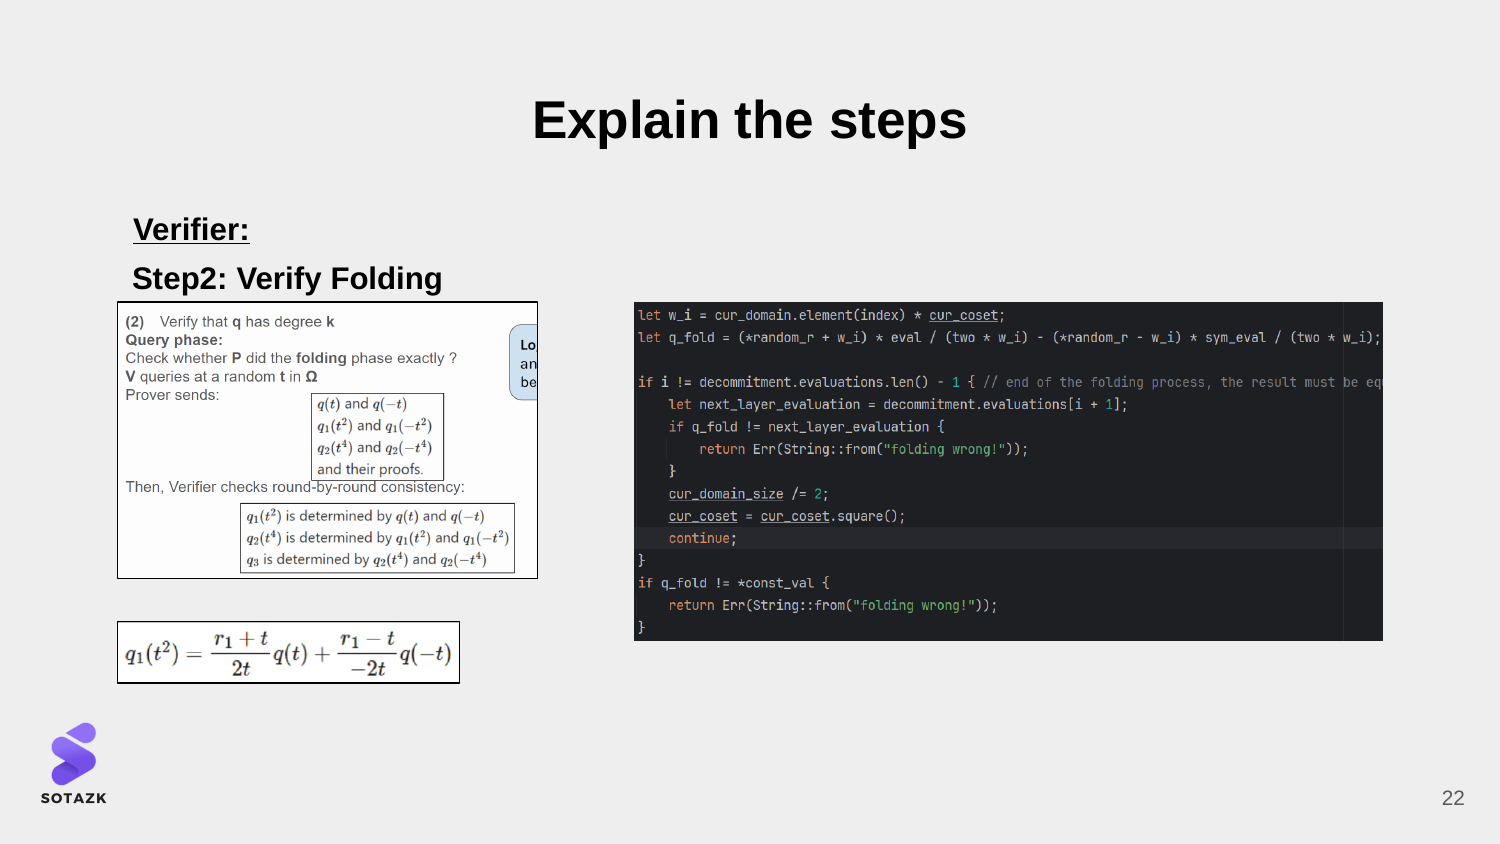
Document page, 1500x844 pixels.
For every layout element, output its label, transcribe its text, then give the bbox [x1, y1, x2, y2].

subtitle Step2: Verify Folding [116, 237, 1383, 723]
picture [29, 719, 120, 806]
slide_number ‹#› [1389, 764, 1480, 830]
picture [117, 622, 459, 683]
text_box Verifier: [118, 194, 609, 251]
picture [117, 302, 538, 578]
picture [634, 302, 1384, 642]
title Explain the steps [118, 70, 1382, 165]
